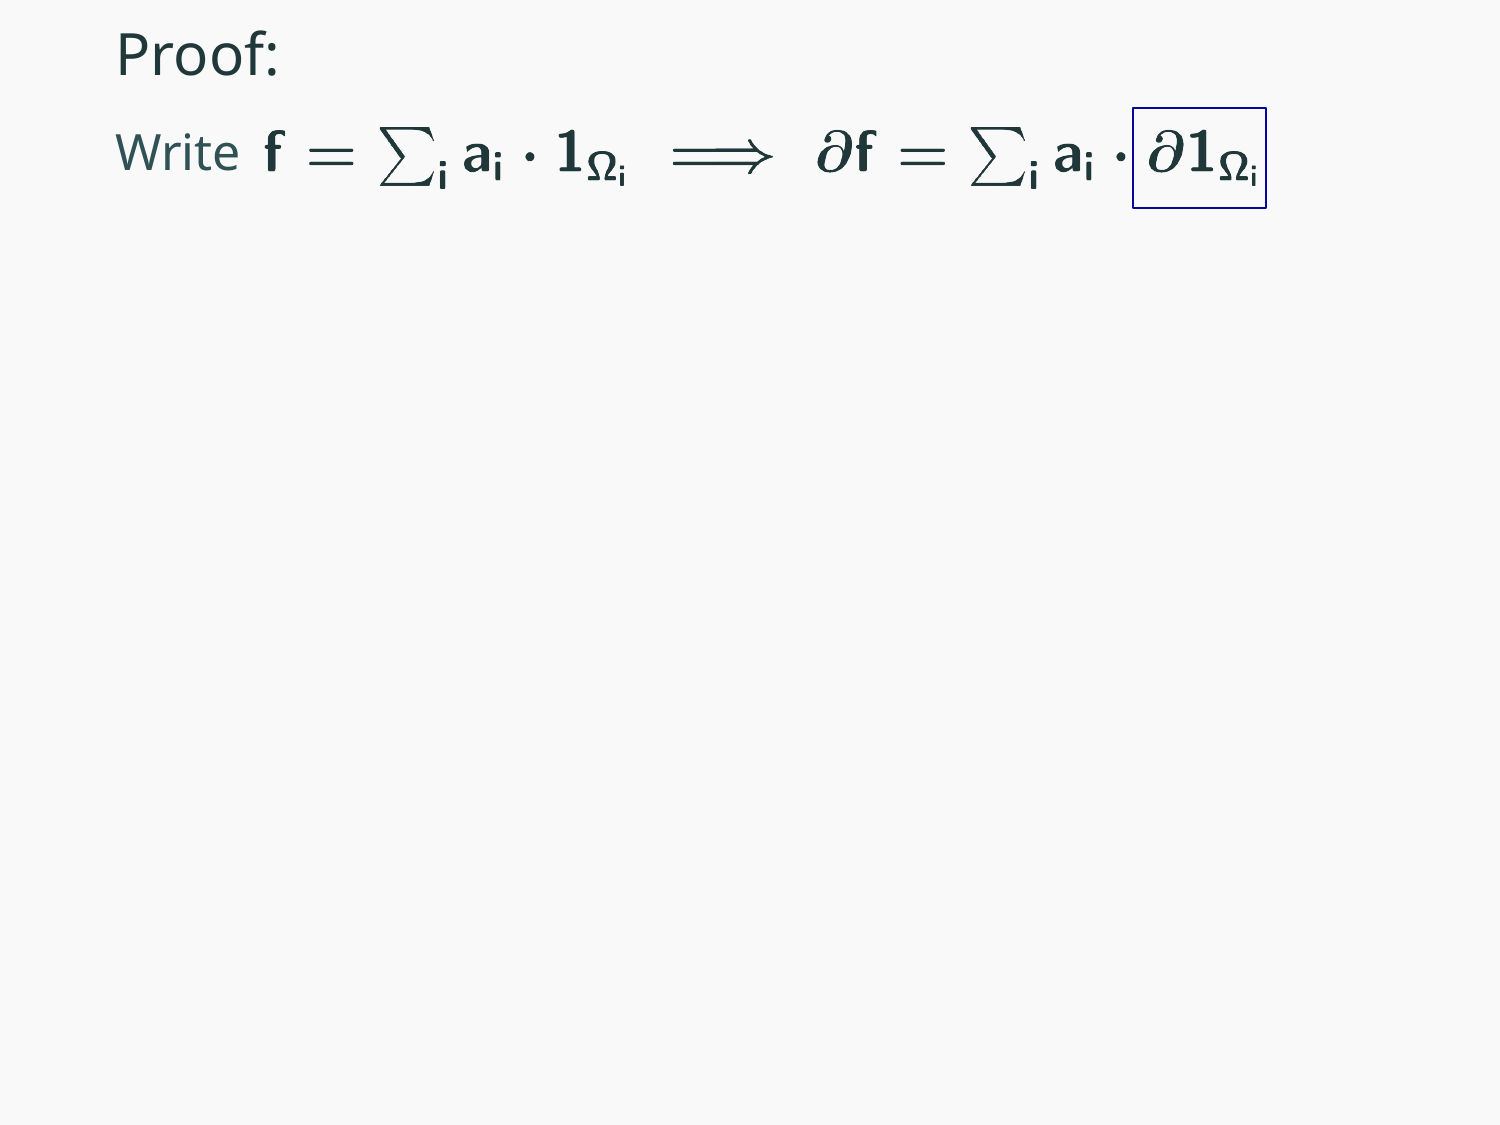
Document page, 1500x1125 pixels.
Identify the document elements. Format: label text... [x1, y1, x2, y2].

text_box [1132, 107, 1267, 209]
text_box Write [100, 120, 256, 188]
text_box Proof: [100, 0, 1451, 120]
picture [264, 127, 1257, 189]
